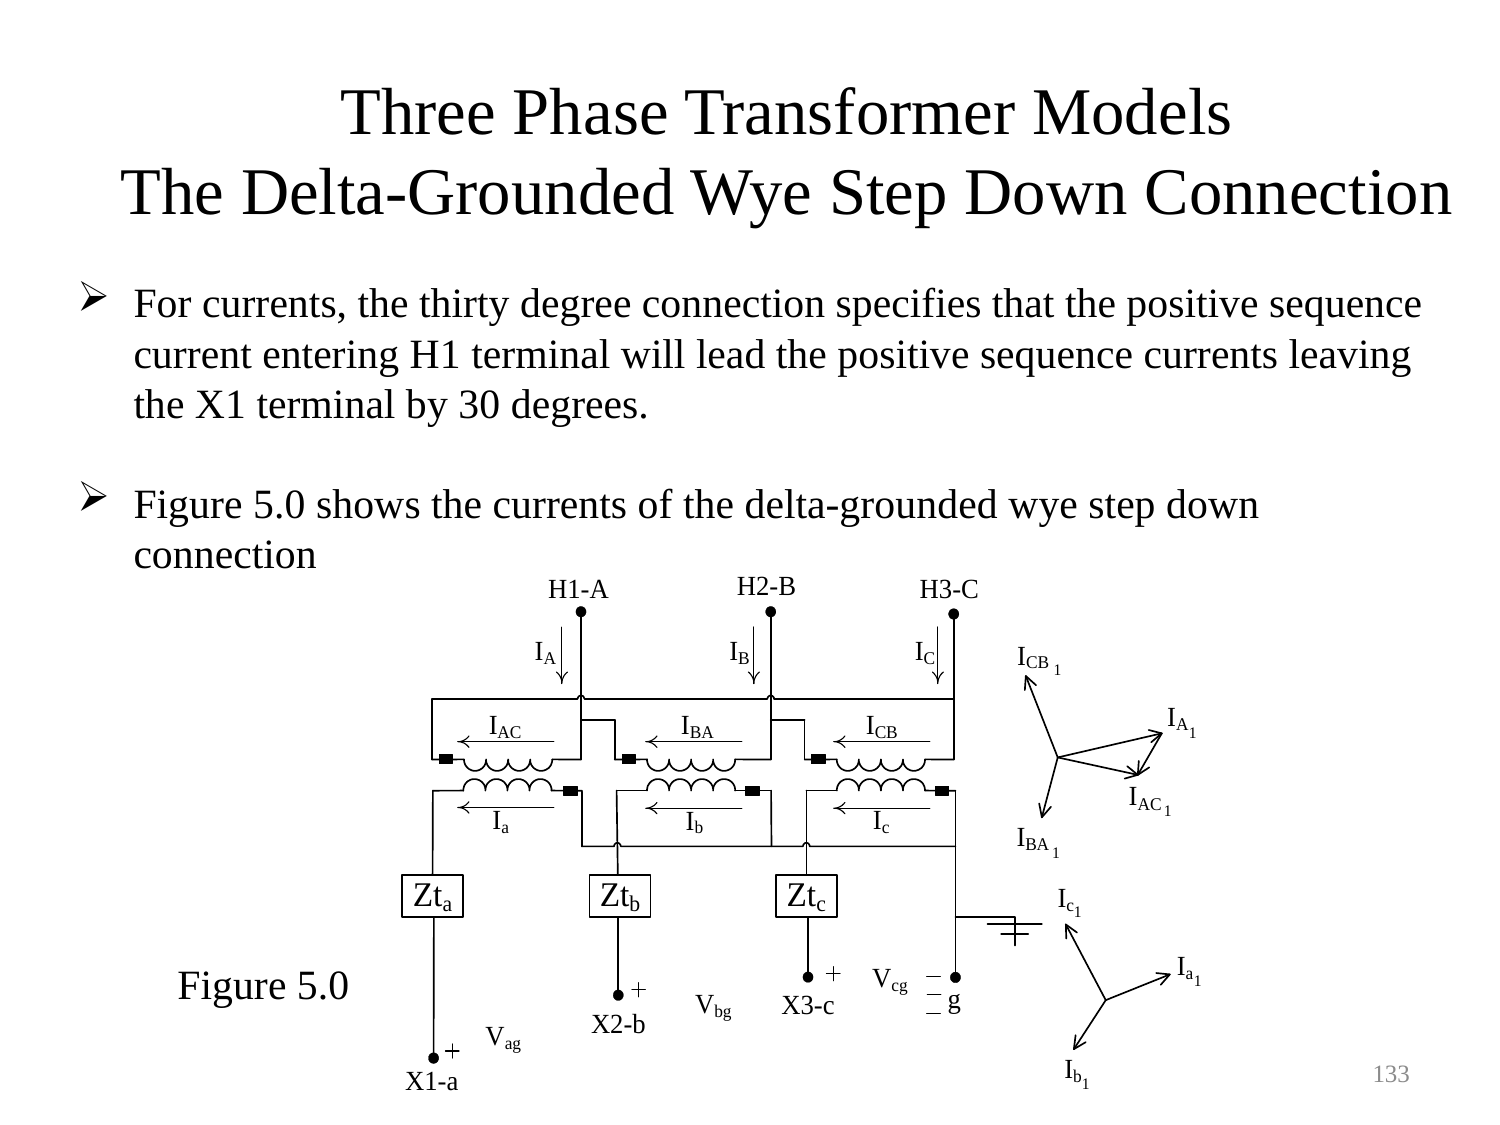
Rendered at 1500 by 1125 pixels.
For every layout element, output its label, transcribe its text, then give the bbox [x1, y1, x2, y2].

slide_number 133 [1206, 1042, 1425, 1103]
text_box Figure 5.0 [162, 950, 394, 1015]
text_box For currents, the thirty degree connection specifies that the positive sequence current entering H1 terminal will lead the positive sequence currents leaving the X1 terminal by 30 degrees. Figure 5.0 shows the currents of the delta-grounded wye step down connection [62, 236, 1450, 584]
picture [399, 565, 1204, 1101]
text_box Three Phase Transformer Models The Delta-Grounded Wye Step Down Connection [0, 60, 1500, 236]
